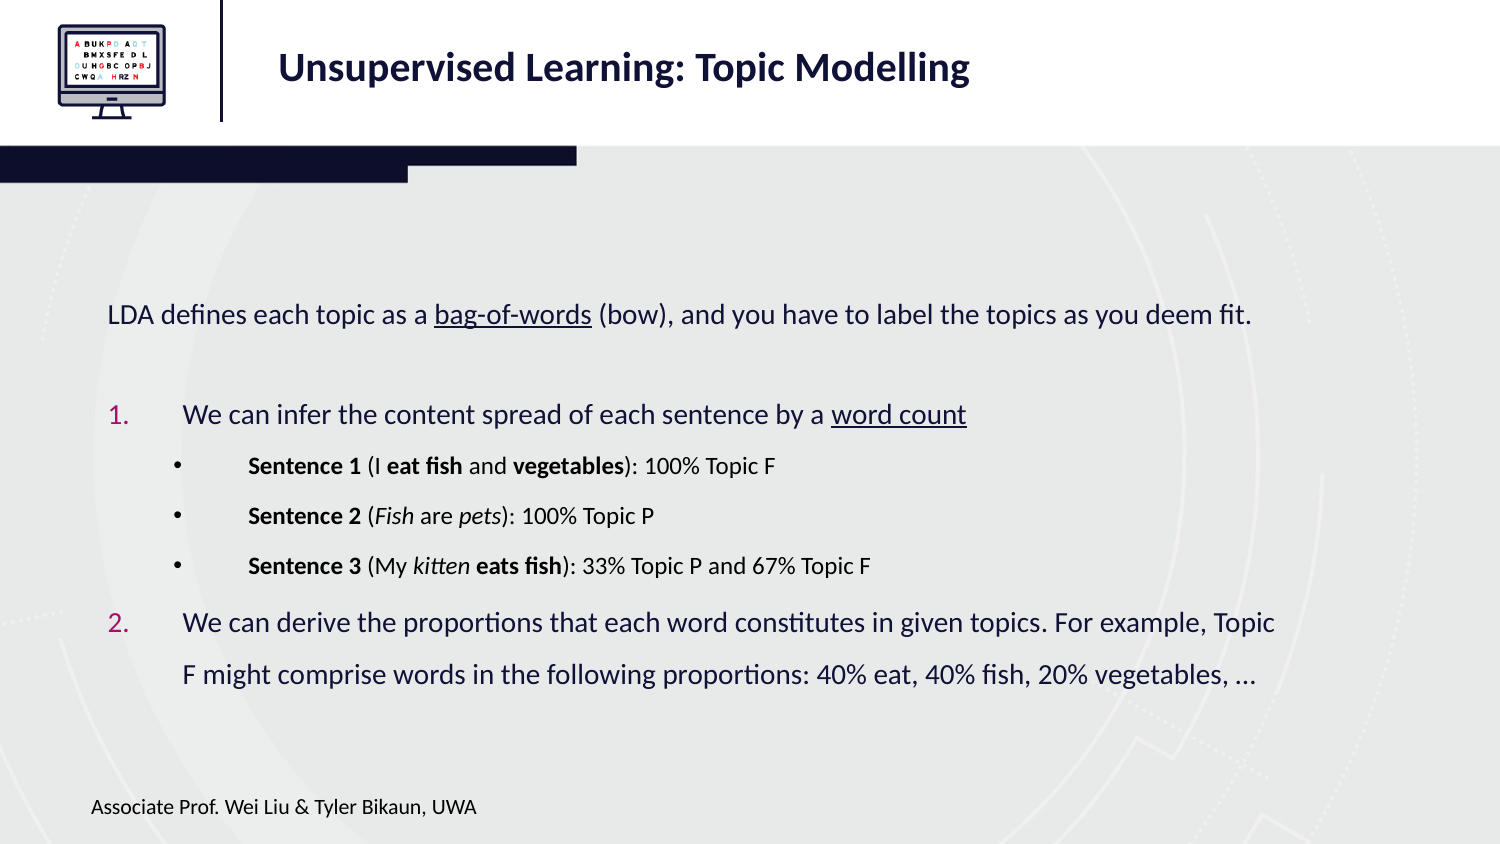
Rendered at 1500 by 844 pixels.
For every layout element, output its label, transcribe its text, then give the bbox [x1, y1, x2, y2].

list Unsupervised Learning: Topic Modelling [263, 32, 1404, 106]
list Associate Prof. Wei Liu & Tyler Bikaun, UWA [76, 784, 1217, 821]
text_box LDA defines each topic as a bag-of-words (bow), and you have to label the topics as you deem fit. We can infer the content spread of each sentence by a word count Sentence 1 (I eat fish and vegetables): 100% Topic F Sentence 2 (Fish are pets): 100% Topic P Sentence 3 (My kitten eats fish): 33% Topic P and 67% Topic F We can derive the proportions that each word constitutes in given topics. For example, Topic F might comprise words in the following proportions: 40% eat, 40% fish, 20% vegetables, … [92, 270, 1311, 765]
picture [0, 0, 1500, 844]
